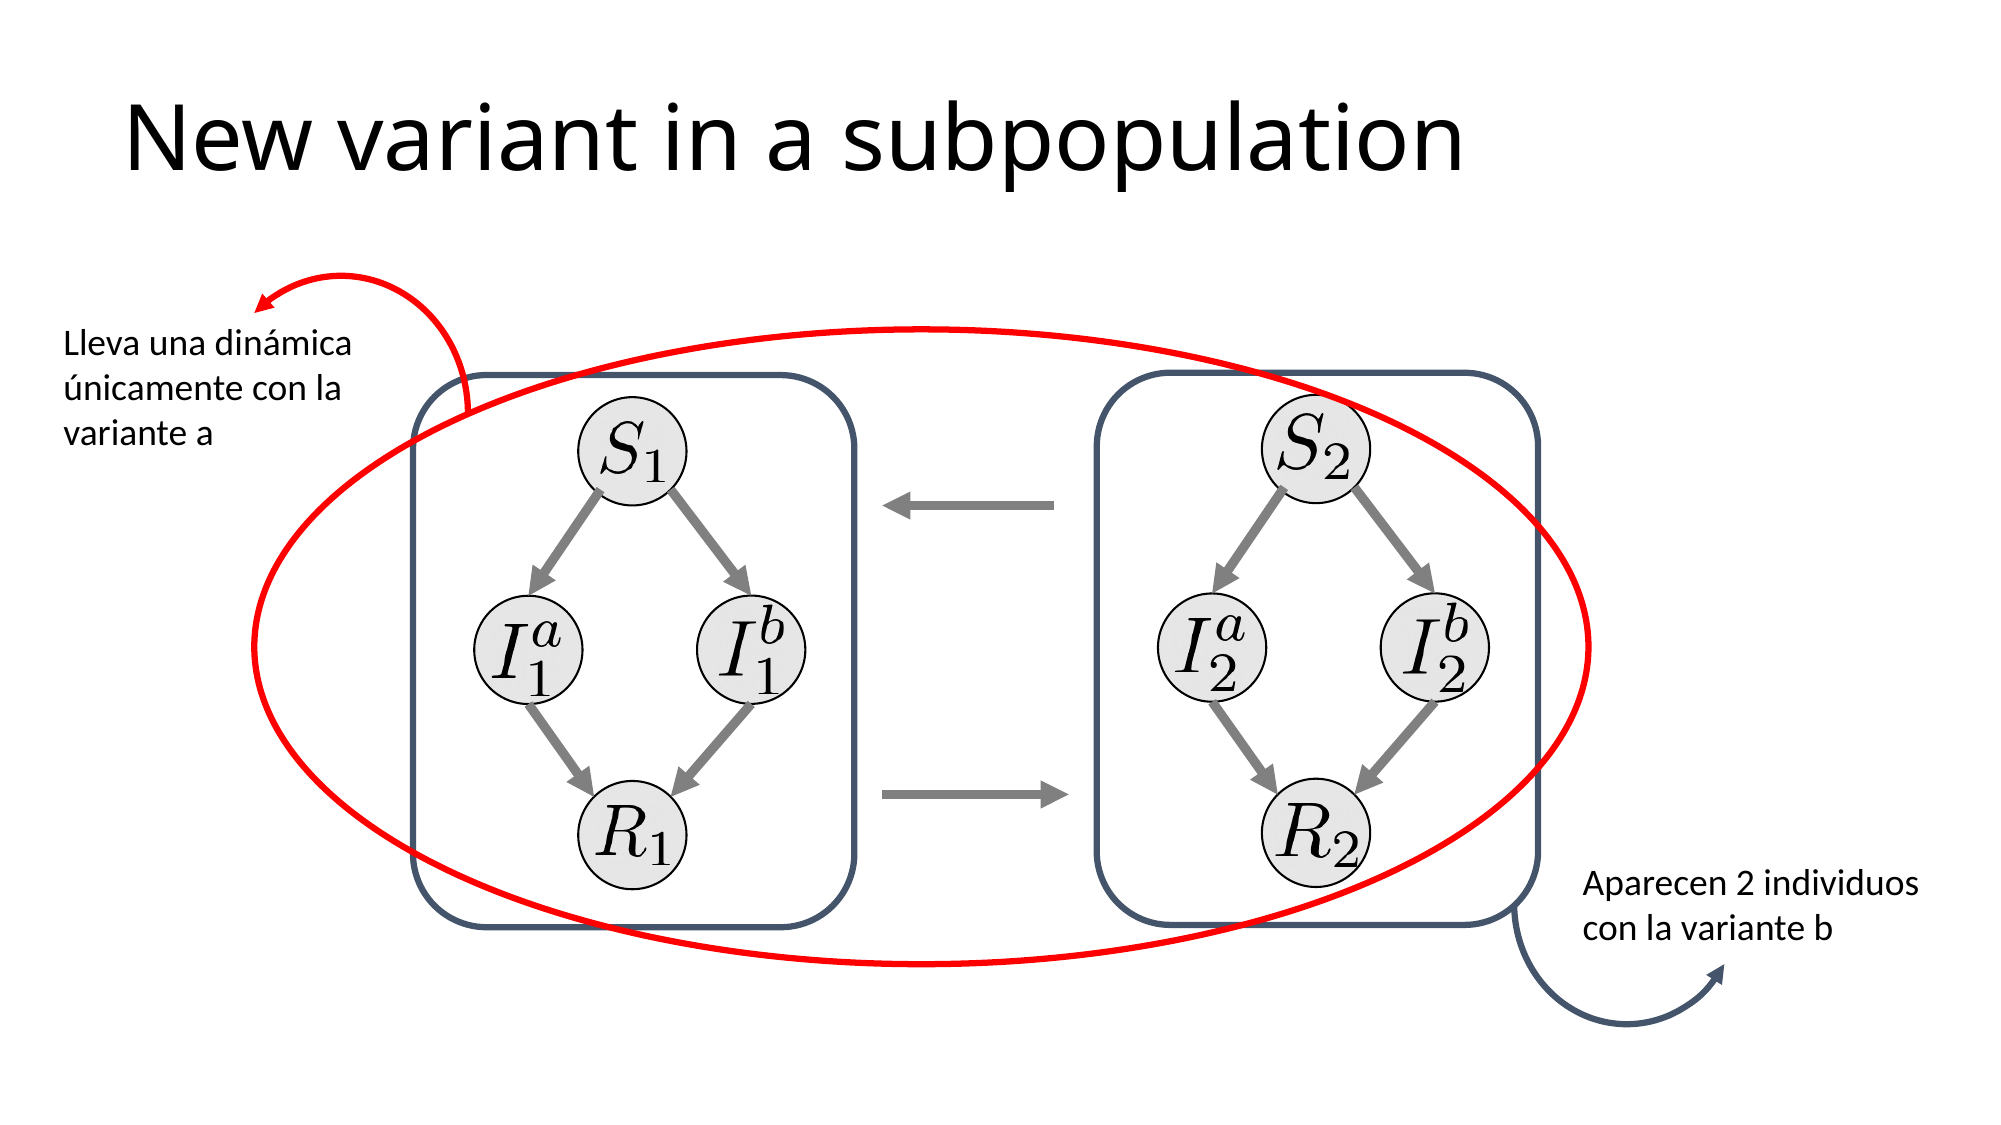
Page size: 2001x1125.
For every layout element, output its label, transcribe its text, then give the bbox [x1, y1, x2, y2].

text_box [670, 489, 752, 596]
picture [1174, 615, 1245, 691]
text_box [1212, 701, 1278, 795]
picture [1274, 803, 1358, 867]
text_box [255, 275, 426, 310]
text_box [1354, 701, 1435, 795]
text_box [670, 703, 752, 797]
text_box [1354, 487, 1435, 594]
picture [718, 604, 784, 694]
text_box [1513, 903, 1725, 1025]
text_box [1260, 371, 1540, 525]
picture [491, 621, 561, 696]
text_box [528, 704, 595, 797]
picture [1277, 413, 1349, 479]
picture [1402, 602, 1468, 692]
text_box [411, 853, 607, 929]
text_box [253, 328, 1590, 966]
picture [595, 805, 670, 865]
picture [600, 421, 665, 482]
text_box [465, 373, 576, 411]
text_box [528, 489, 601, 596]
title New variant in a subpopulation [107, 32, 1833, 250]
text_box Aparecen 2 individuos con la variante b [1567, 850, 1982, 956]
text_box [462, 370, 469, 414]
text_box [1247, 769, 1540, 926]
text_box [1212, 487, 1285, 594]
text_box Lleva una dinámica únicamente con la variante a [48, 310, 462, 461]
